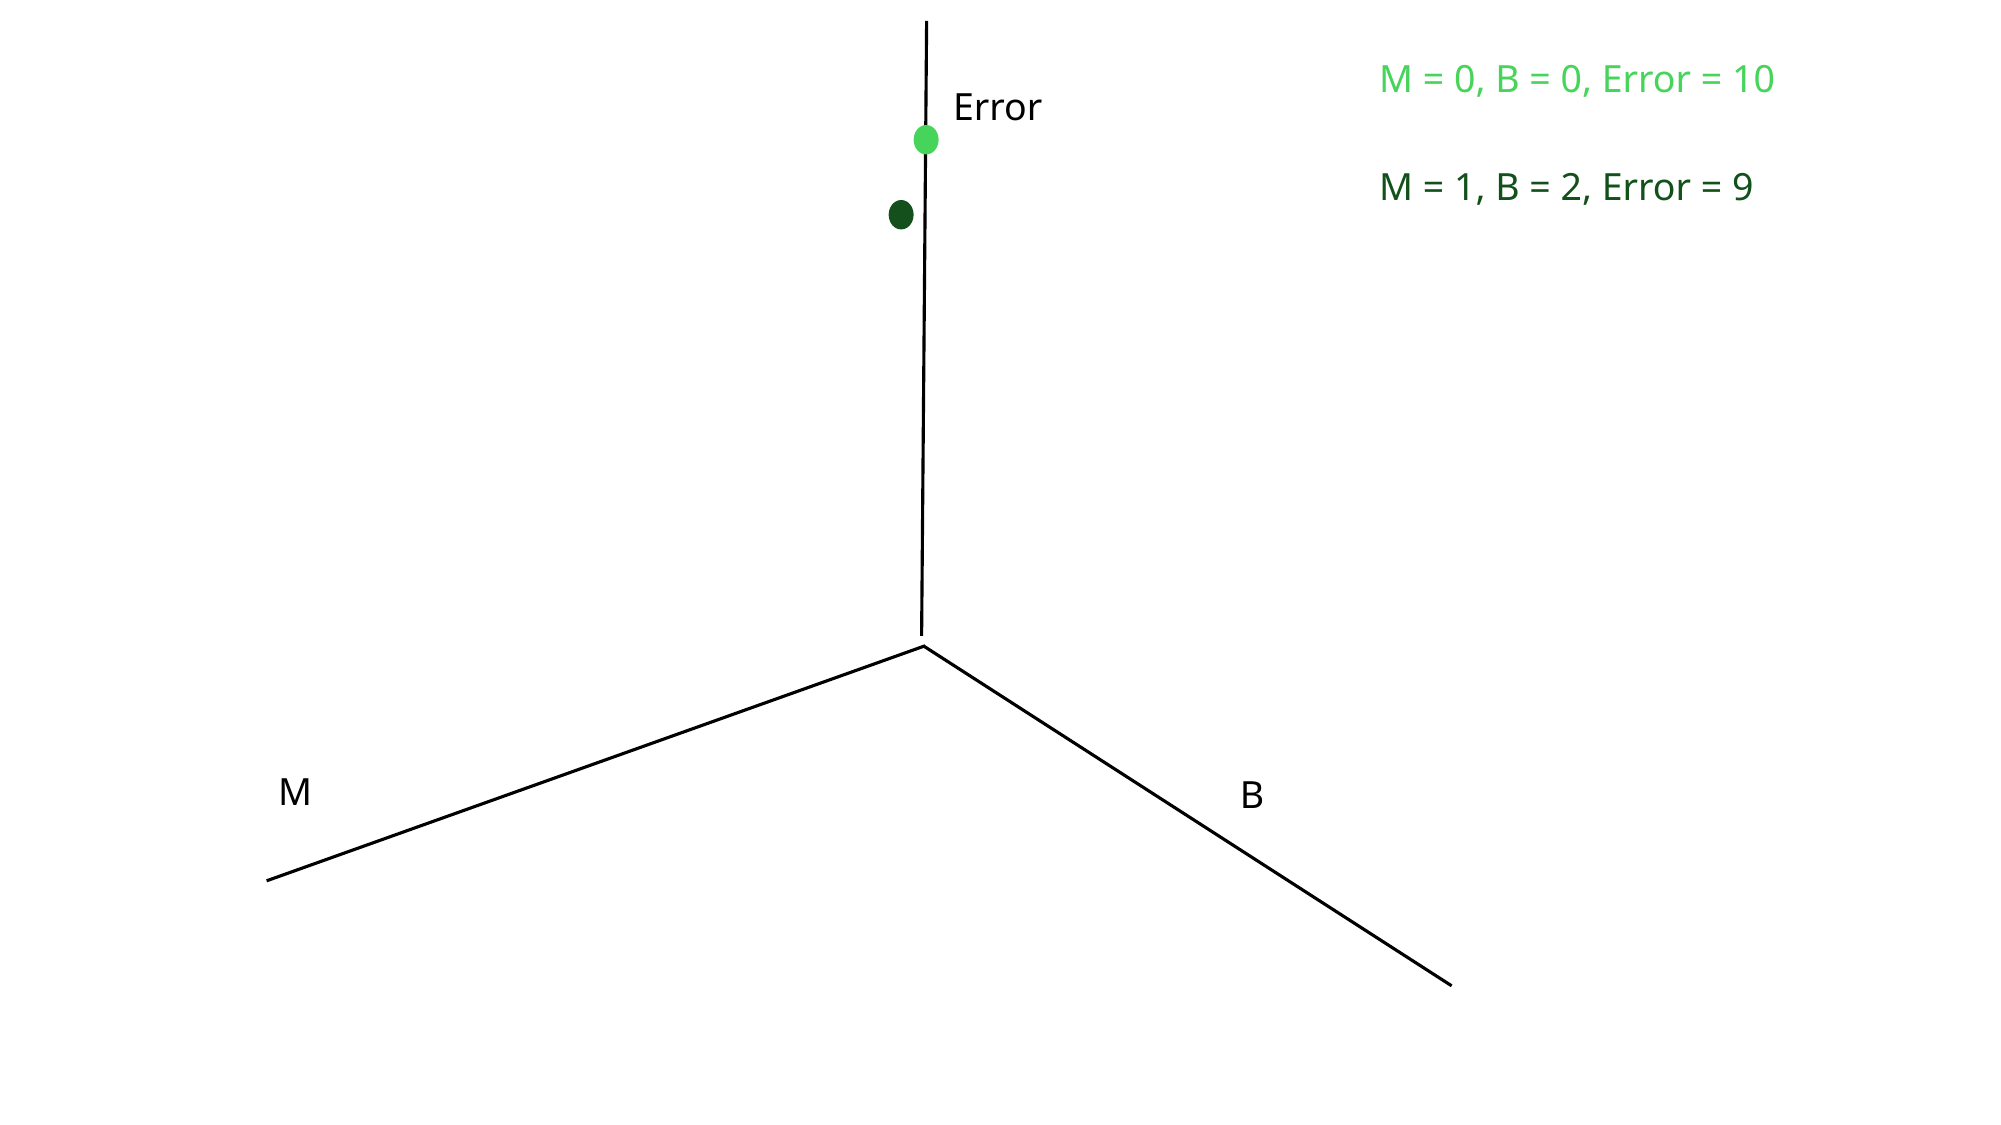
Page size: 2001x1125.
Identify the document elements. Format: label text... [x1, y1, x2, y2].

text_box [912, 124, 921, 155]
text_box [887, 198, 916, 232]
text_box M = 0, B = 0, Error = 10 [1364, 47, 1815, 108]
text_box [266, 645, 922, 882]
text_box Error [938, 75, 1064, 136]
text_box M = 1, B = 2, Error = 9 [1364, 155, 1815, 216]
text_box [928, 123, 941, 156]
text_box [921, 20, 928, 637]
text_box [922, 645, 1453, 987]
